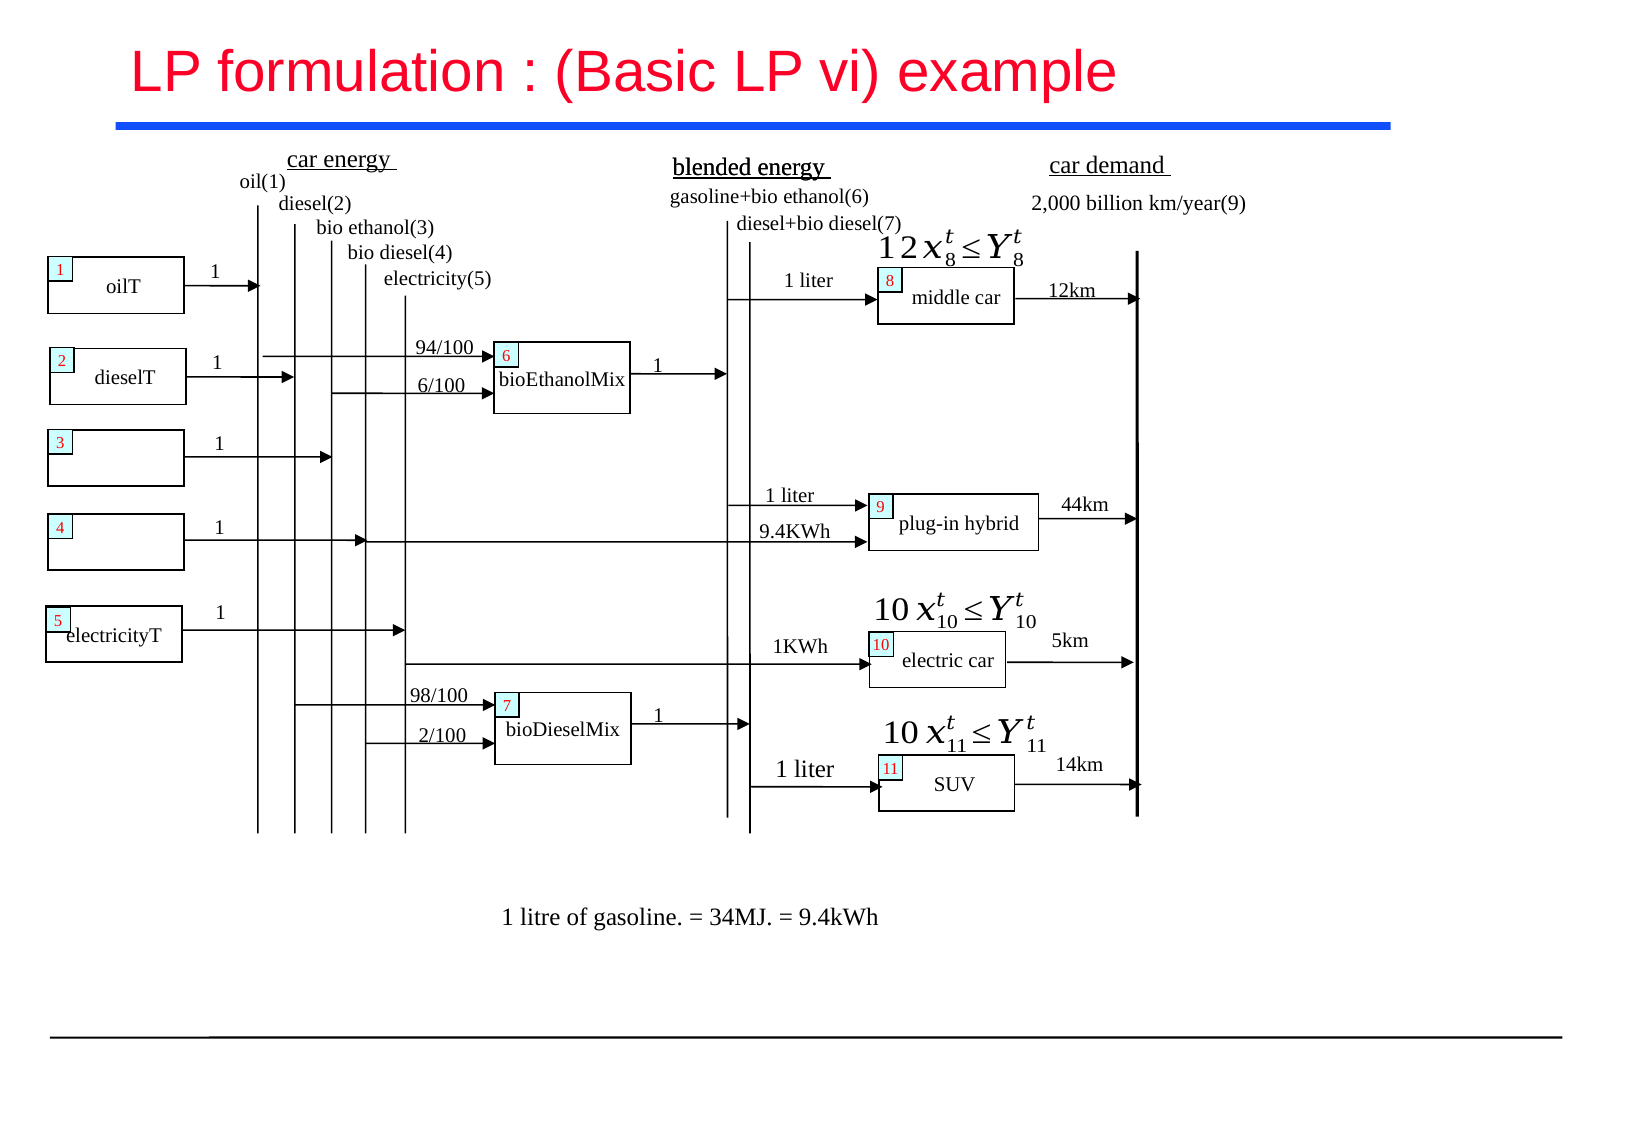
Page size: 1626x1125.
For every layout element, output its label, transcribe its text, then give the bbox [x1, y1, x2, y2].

text_box 4 [48, 514, 73, 539]
text_box 11 [878, 755, 903, 781]
text_box electric car [869, 631, 1006, 688]
text_box 1 [199, 506, 240, 540]
text_box 12km [1014, 268, 1141, 309]
text_box bio diesel(4) [332, 231, 468, 272]
text_box middle car [877, 267, 1014, 324]
title LP formulation : (Basic LP vi) example [115, 25, 1563, 120]
text_box 1 [200, 591, 244, 632]
text_box [1007, 660, 1134, 669]
text_box 6 [494, 342, 519, 368]
text_box 9 [868, 493, 893, 519]
text_box 1 [638, 694, 711, 735]
text_box oilT [48, 257, 185, 314]
text_box 2 [50, 347, 75, 373]
text_box 1 [637, 344, 711, 384]
text_box 1 [195, 250, 236, 291]
text_box [846, 535, 868, 549]
text_box 1 liter [750, 473, 830, 510]
text_box 1 liter [769, 259, 848, 299]
text_box [850, 780, 878, 793]
text_box diesel(2) [263, 182, 367, 223]
text_box dieselT [50, 348, 186, 405]
text_box 1 liter [760, 745, 850, 790]
text_box electricity(5) [369, 256, 507, 297]
text_box [750, 657, 869, 671]
text_box 94/100 [406, 326, 494, 367]
text_box [711, 717, 750, 731]
text_box [185, 534, 368, 547]
text_box 5 [46, 607, 71, 632]
text_box 94/100 [400, 326, 405, 367]
text_box 98/100 [395, 674, 496, 715]
text_box [1015, 292, 1141, 305]
text_box 14km [1010, 743, 1149, 784]
text_box 44km [1037, 482, 1134, 523]
text_box car demand [1034, 140, 1187, 180]
text_box [750, 293, 877, 306]
text_box [1015, 784, 1142, 791]
text_box plug-in hybrid [869, 494, 1039, 551]
text_box 1 [199, 457, 240, 462]
text_box gasoline+bio ethanol(6) [655, 174, 885, 215]
text_box 6/100 [406, 367, 491, 405]
text_box bioDieselMix [495, 692, 631, 765]
text_box [238, 370, 295, 384]
text_box [711, 367, 727, 381]
text_box 1 [197, 341, 238, 382]
text_box [366, 623, 405, 637]
text_box bioDieselT [48, 513, 185, 571]
text_box diesel+bio diesel(7) [721, 201, 917, 242]
text_box [295, 450, 331, 464]
text_box 1 [199, 541, 240, 546]
text_box car energy [272, 134, 412, 180]
text_box [236, 279, 257, 292]
text_box bioEthanolMix [494, 342, 631, 414]
text_box 9.4KWh [744, 510, 846, 551]
text_box 1KWh [757, 625, 843, 664]
text_box 2/100 [403, 715, 492, 755]
text_box 1 [199, 422, 240, 456]
text_box 1 litre of gasoline. = 34MJ. = 9.4kWh [486, 892, 895, 938]
text_box oil(1) [224, 160, 302, 200]
text_box 10 [869, 631, 894, 657]
text_box blended energy [657, 143, 847, 188]
text_box 8 [878, 267, 903, 293]
text_box bioEthanolT [48, 429, 185, 487]
text_box 5km [1001, 619, 1140, 660]
text_box 7 [495, 692, 520, 718]
text_box 1 [48, 256, 73, 282]
text_box bio ethanol(3) [301, 206, 450, 247]
text_box 2,000 billion km/year(9) [1016, 180, 1262, 222]
text_box SUV [878, 754, 1015, 812]
text_box electricityT [46, 606, 183, 663]
text_box 3 [48, 429, 73, 454]
text_box [830, 499, 868, 512]
